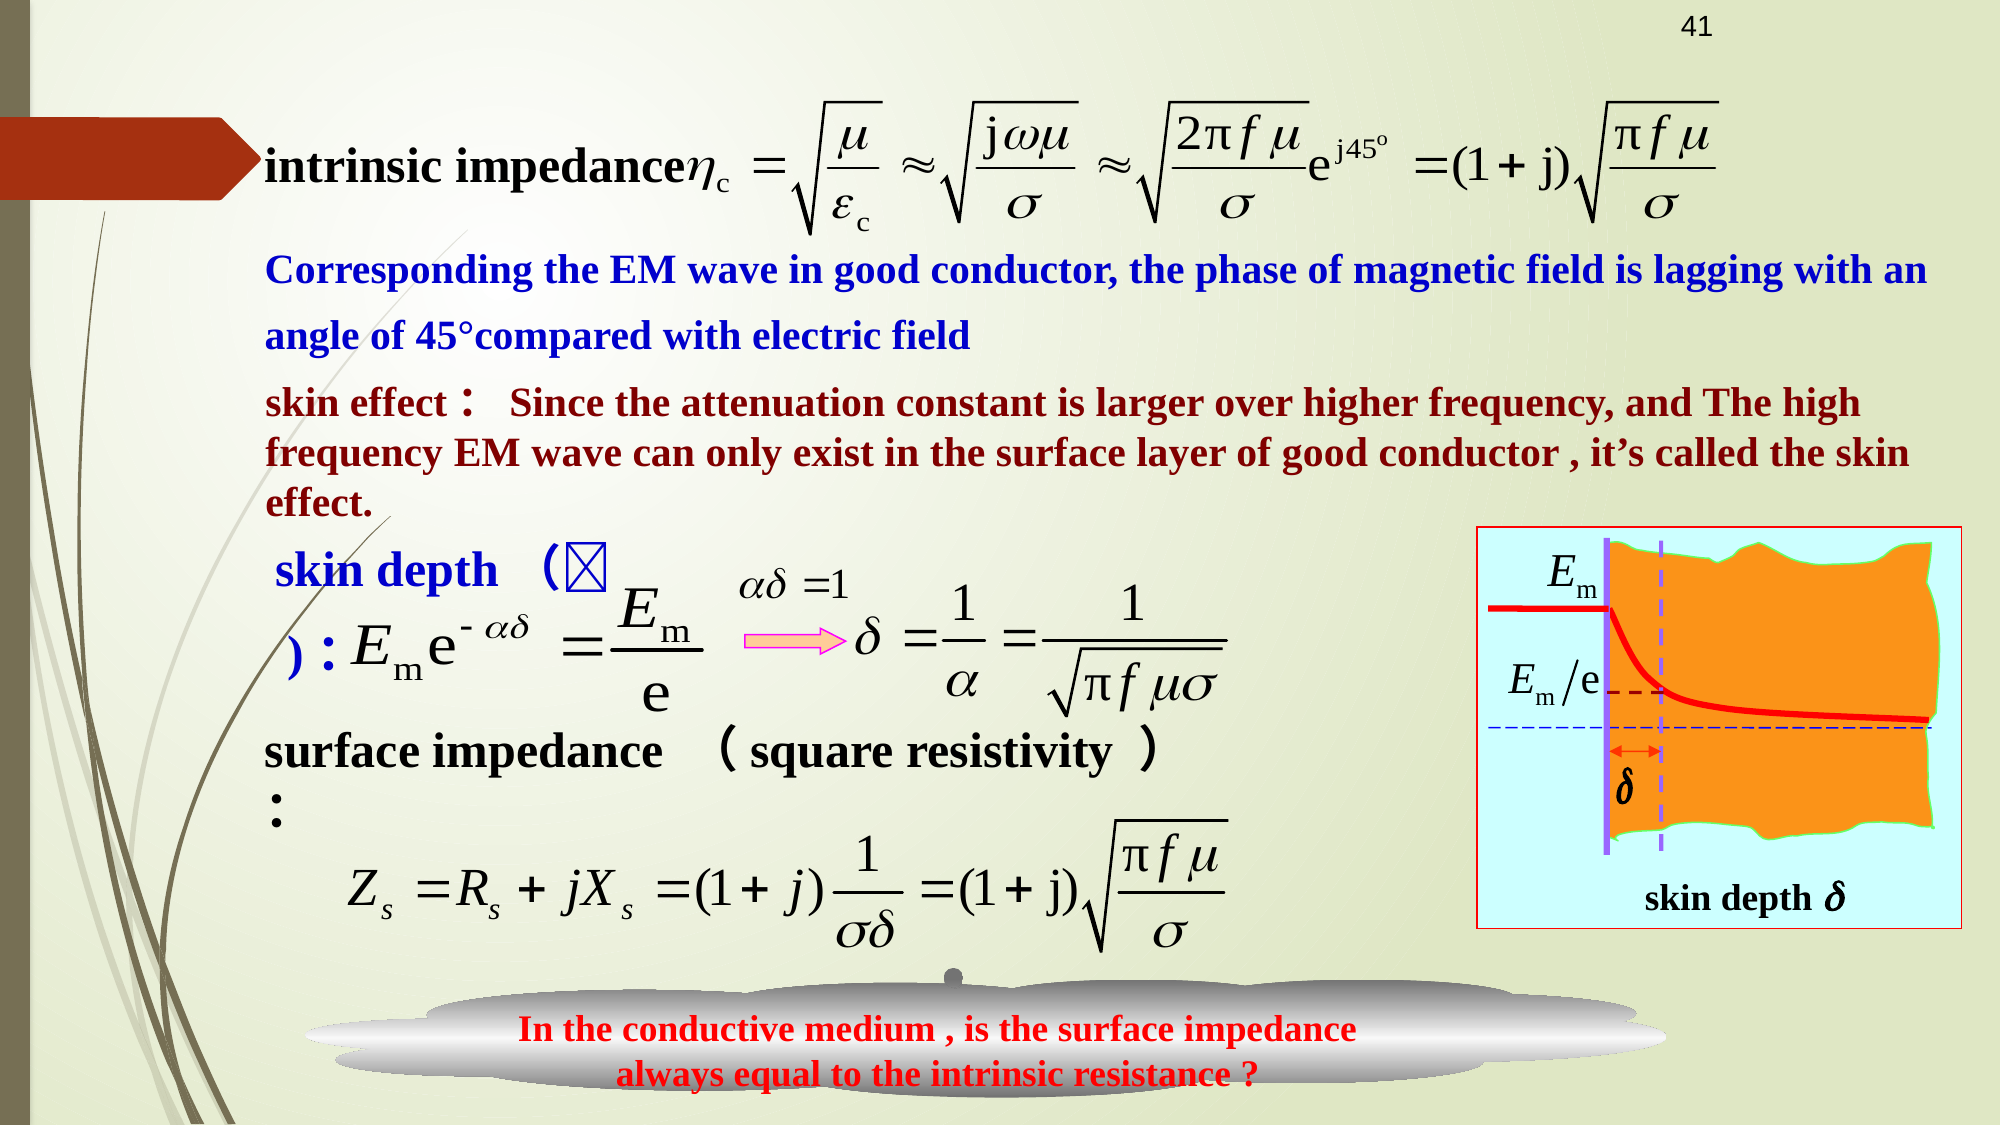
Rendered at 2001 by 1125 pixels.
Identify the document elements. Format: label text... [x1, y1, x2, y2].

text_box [680, 89, 1727, 243]
text_box In the conductive medium , is the surface impedance always equal to the intrinsic resistance ? [305, 969, 1667, 1098]
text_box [744, 568, 1236, 728]
text_box skin depth（ )： [249, 505, 658, 688]
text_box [338, 807, 1238, 961]
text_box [338, 570, 714, 721]
text_box 41 [1555, 0, 1729, 55]
text_box intrinsic impedance [249, 124, 675, 200]
text_box surface impedance （square resistivity ） ： [249, 709, 1205, 845]
text_box Corresponding the EM wave in good conductor, the phase of magnetic field is lagging with an angle of 45°compared with electric field [249, 219, 1948, 365]
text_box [732, 559, 852, 608]
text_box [1476, 526, 1962, 929]
text_box skin effect：Since the attenuation constant is larger over higher frequency, and The high frequency EM wave can only exist in the surface layer of good conductor , it’s called the skin effect. [250, 367, 1962, 533]
